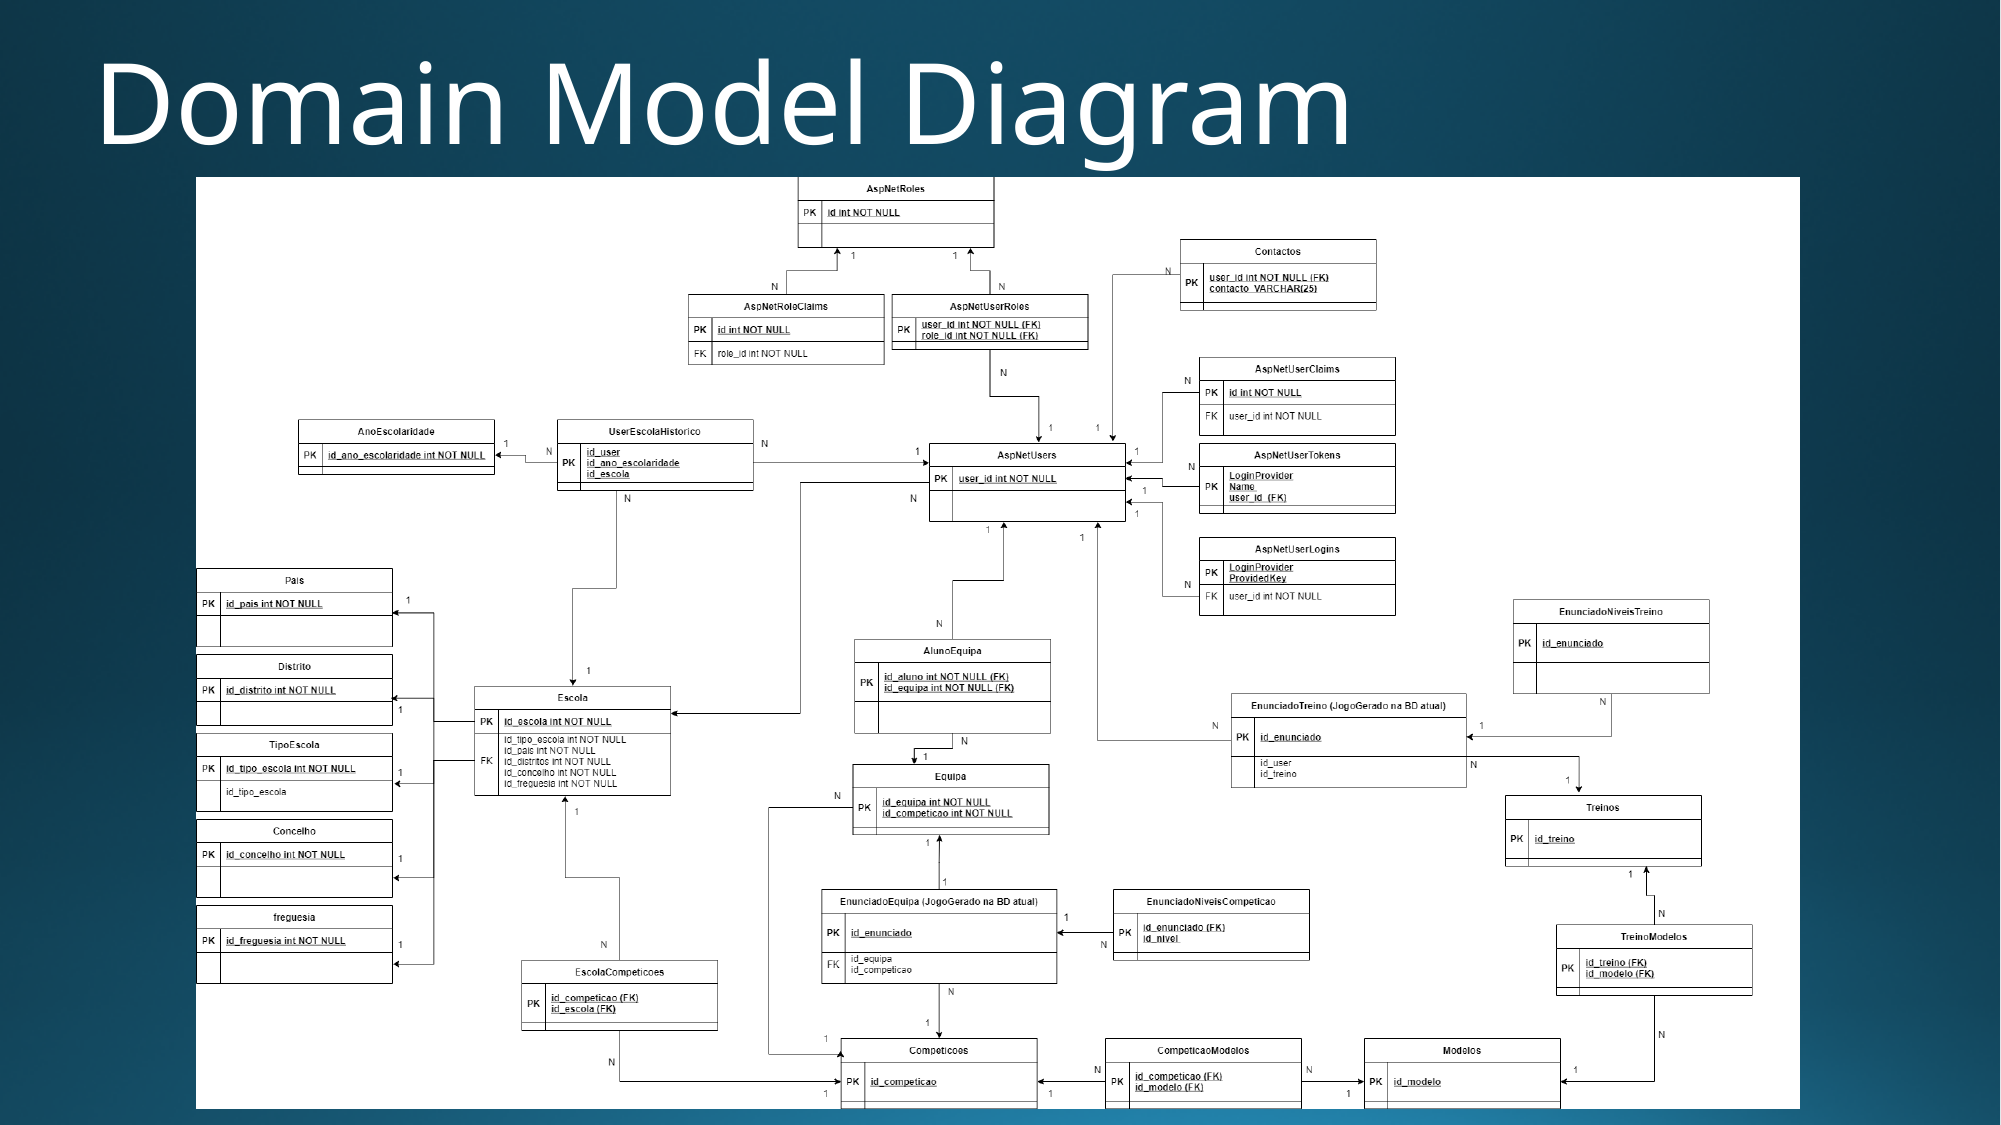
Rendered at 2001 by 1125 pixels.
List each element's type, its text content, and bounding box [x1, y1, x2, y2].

title Domain Model Diagram [78, 0, 1804, 218]
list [196, 177, 1800, 1110]
picture [0, 0, 2001, 1125]
